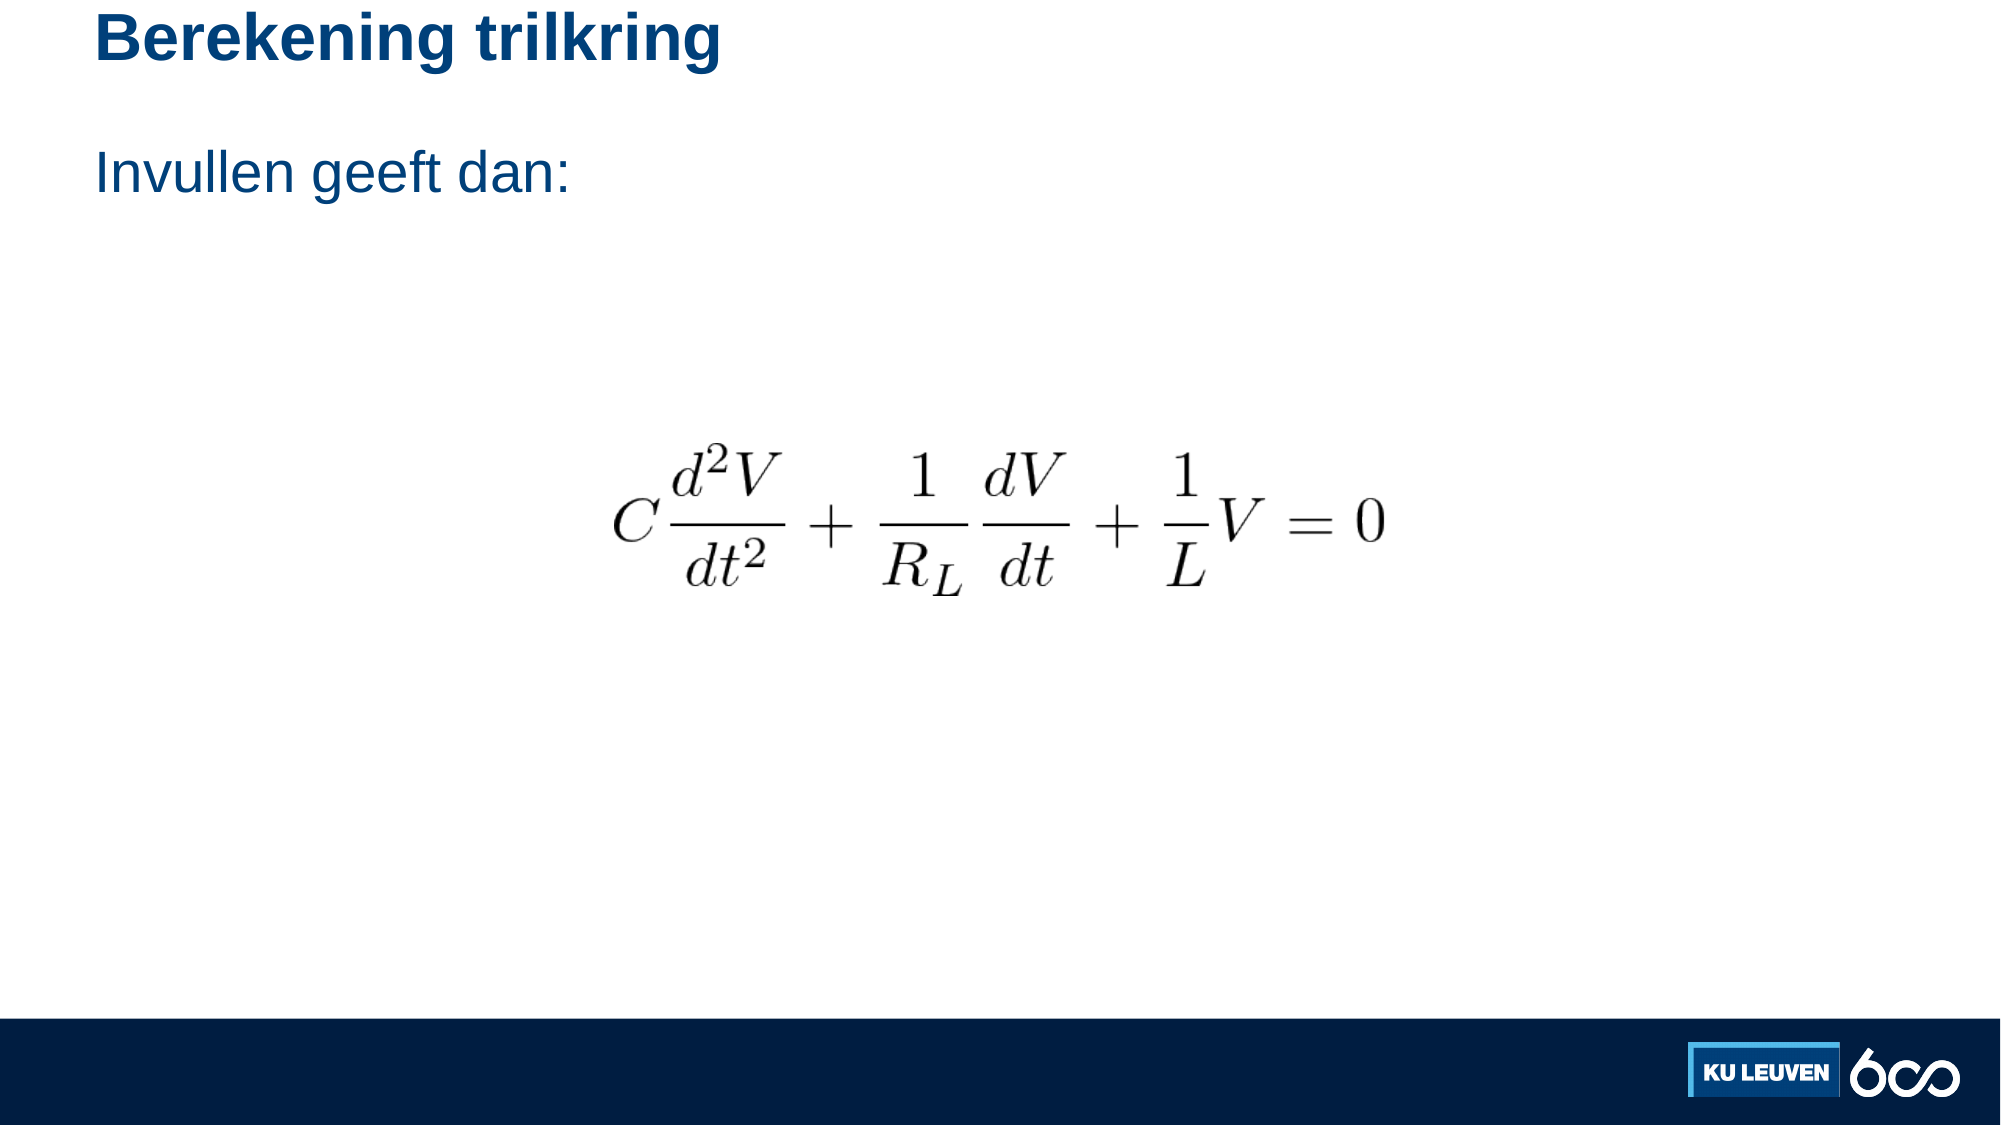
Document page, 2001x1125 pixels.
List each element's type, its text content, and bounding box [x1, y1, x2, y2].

list Invullen geeft dan: [94, 142, 1900, 781]
title Berekening trilkring [94, 2, 1906, 110]
picture [1688, 1042, 1960, 1097]
picture [613, 443, 1386, 596]
